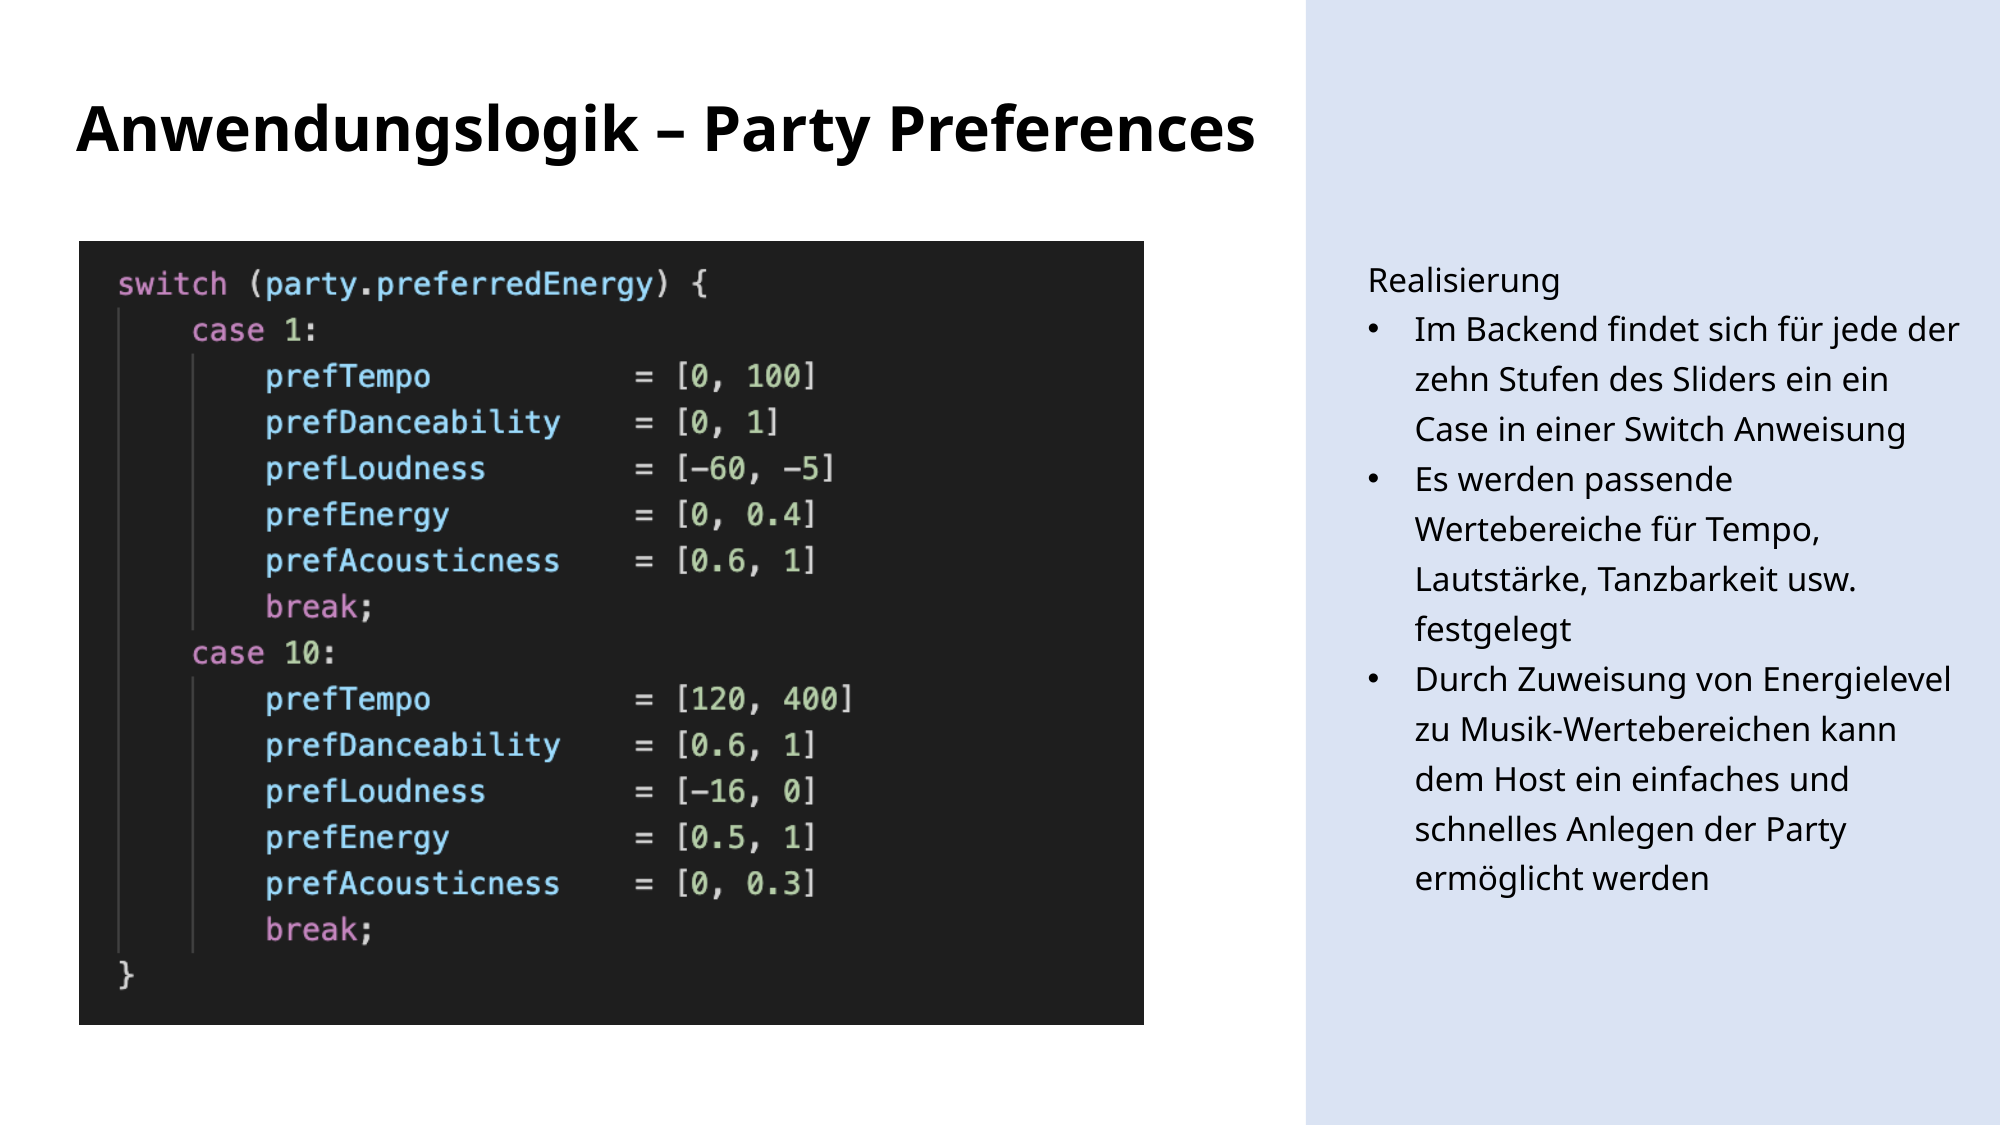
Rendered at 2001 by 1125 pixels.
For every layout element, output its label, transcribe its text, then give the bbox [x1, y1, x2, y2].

picture [79, 241, 1144, 1025]
text_box Realisierung Im Backend findet sich für jede der zehn Stufen des Sliders ein ein Case in einer Switch Anweisung Es werden passende Wertebereiche für Tempo, Lautstärke, Tanzbarkeit usw. festgelegt Durch Zuweisung von Energielevel zu Musik-Wertebereichen kann dem Host ein einfaches und schnelles Anlegen der Party ermöglicht werden [1352, 241, 1977, 905]
text_box Anwendungslogik – Party Preferences [61, 21, 1283, 242]
text_box [1305, 0, 2000, 1125]
